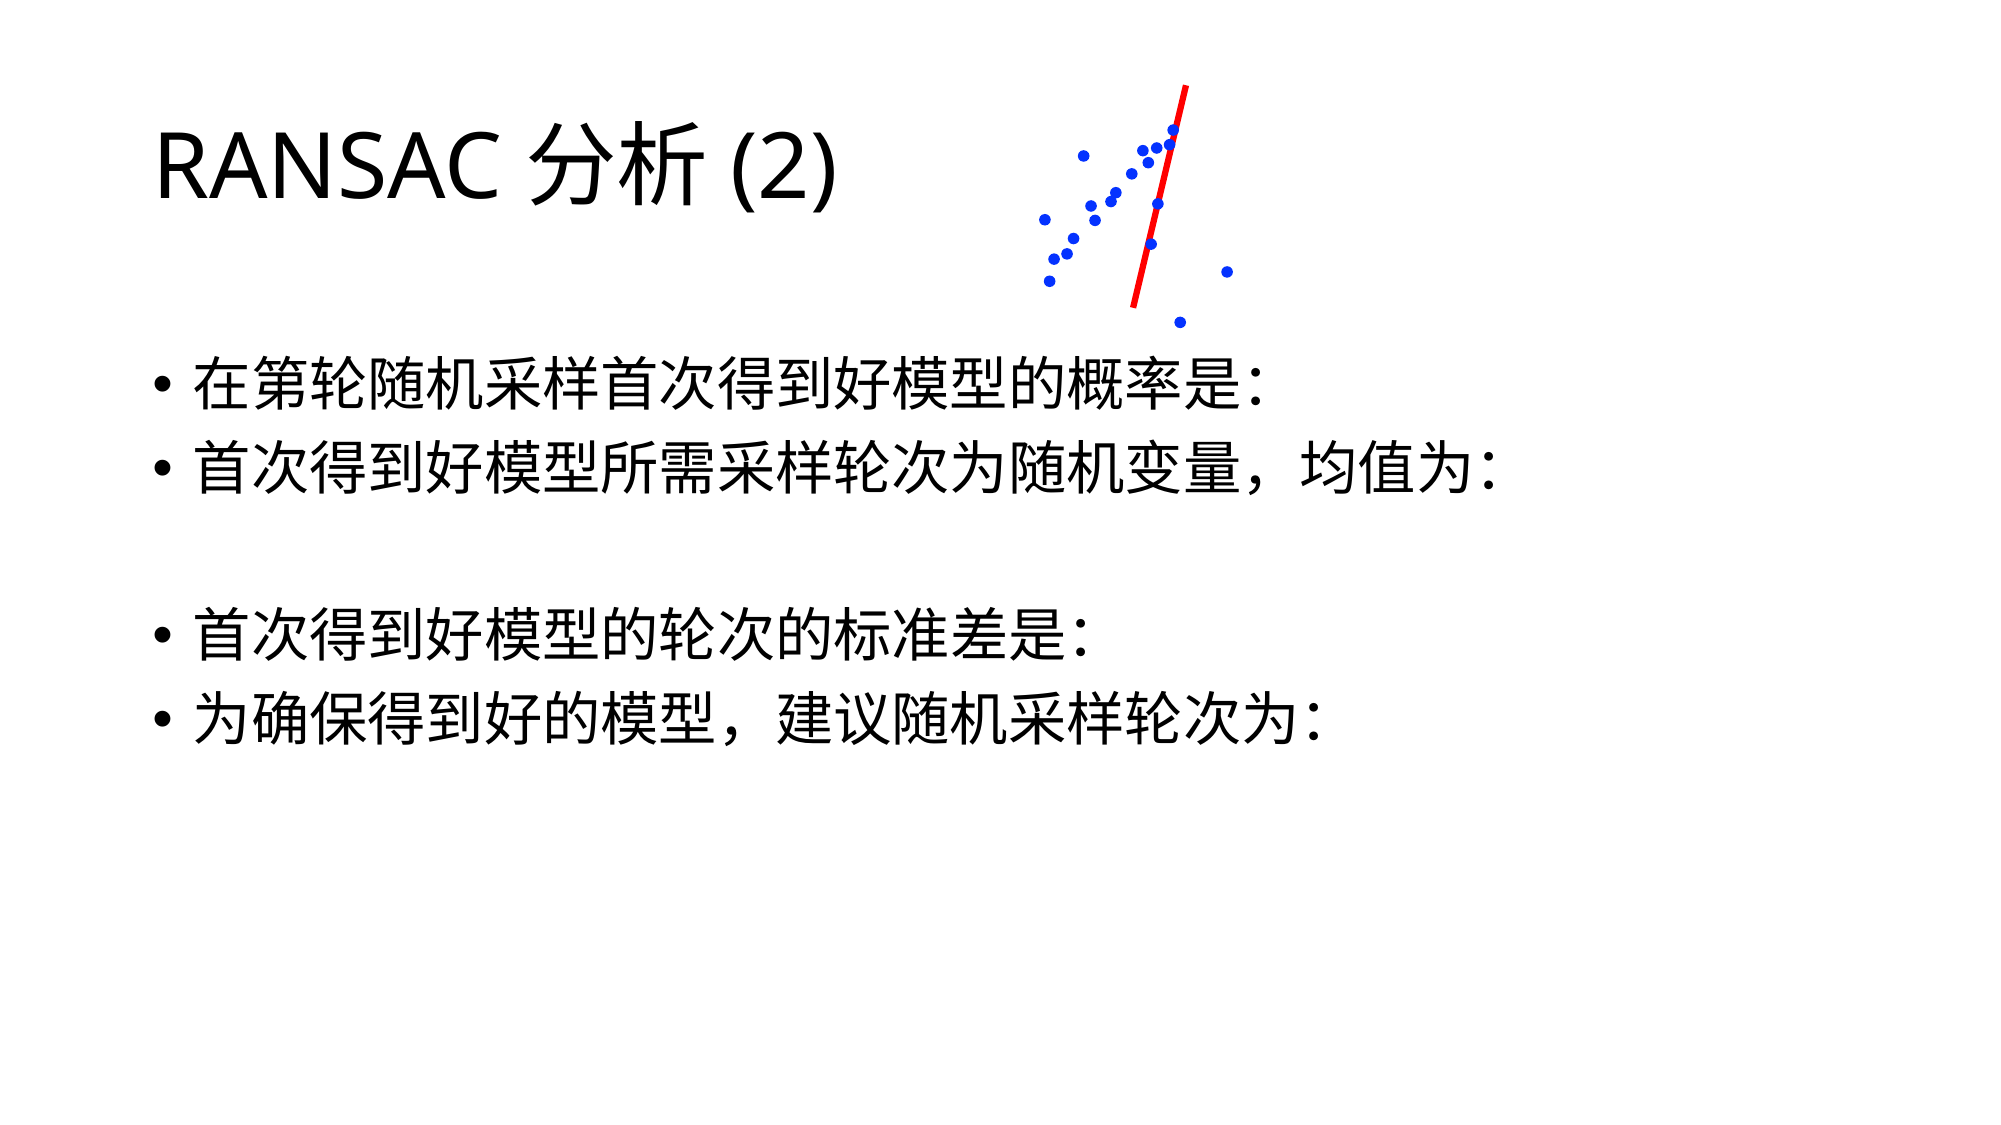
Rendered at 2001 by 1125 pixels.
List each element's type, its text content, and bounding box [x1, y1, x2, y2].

title RANSAC分析(2) [137, 59, 1863, 278]
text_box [1133, 85, 1186, 125]
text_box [1040, 125, 1232, 328]
